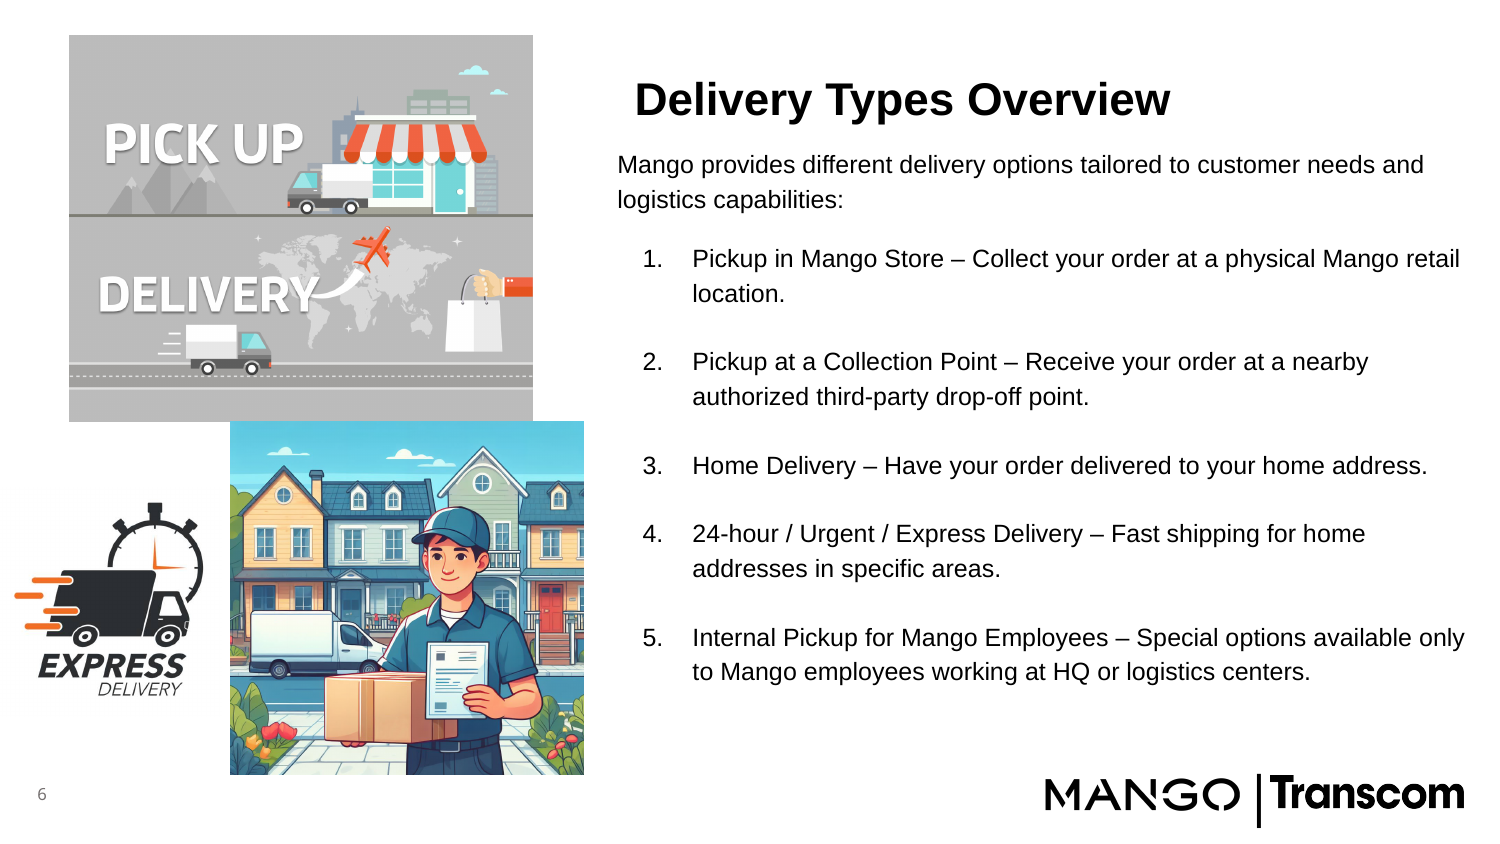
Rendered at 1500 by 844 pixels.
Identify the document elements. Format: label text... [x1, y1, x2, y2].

title Delivery Types Overview [634, 61, 1394, 115]
text_box | [1252, 747, 1283, 842]
picture [1283, 775, 1464, 809]
slide_number ‹#› [37, 782, 97, 809]
picture [0, 486, 222, 717]
picture [1039, 735, 1247, 844]
picture [69, 35, 584, 775]
list Mango provides different delivery options tailored to customer needs and logistics capabilities: Pickup in Mango Store – Collect your order at a physical Mango retail location. Pickup at a Collection Point – Receive your order at a nearby authorized third-party drop-off point. Home Delivery – Have your order delivered to your home address. 24-hour / Urgent / Express Delivery – Fast shipping for home addresses in specific areas. Internal Pickup for Mango Employees – Special options available only to Mango employees working at HQ or logistics centers. [617, 144, 1500, 747]
